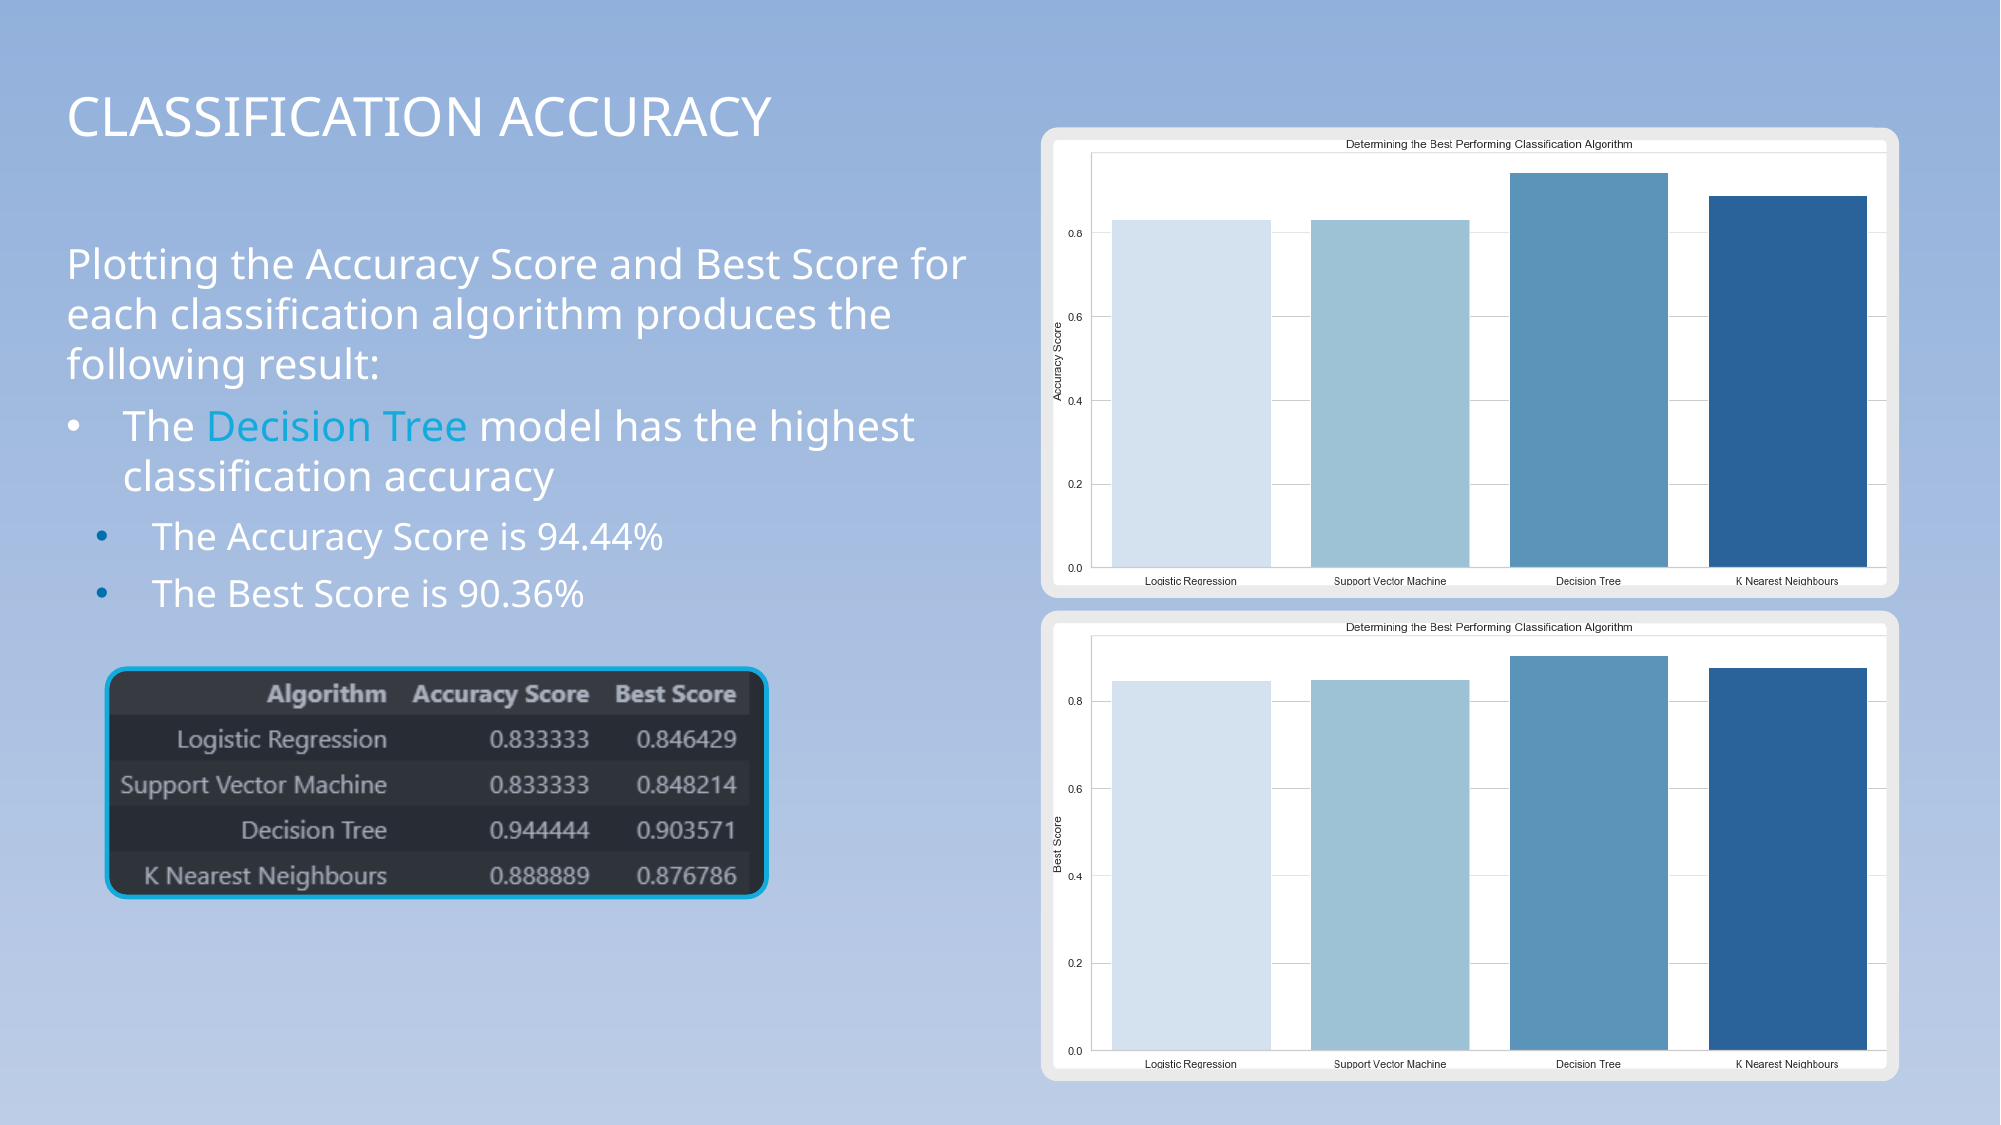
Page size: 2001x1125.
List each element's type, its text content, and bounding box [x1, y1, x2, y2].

list Plotting the Accuracy Score and Best Score for each classification algorithm produces the following result: The Decision Tree model has the highest classification accuracy The Accuracy Score is 94.44% The Best Score is 90.36% [66, 237, 989, 1050]
picture [1047, 616, 1893, 1075]
picture [107, 668, 767, 897]
picture [1047, 133, 1893, 592]
title CLASSIFICATION ACCURACY [66, 30, 1863, 149]
